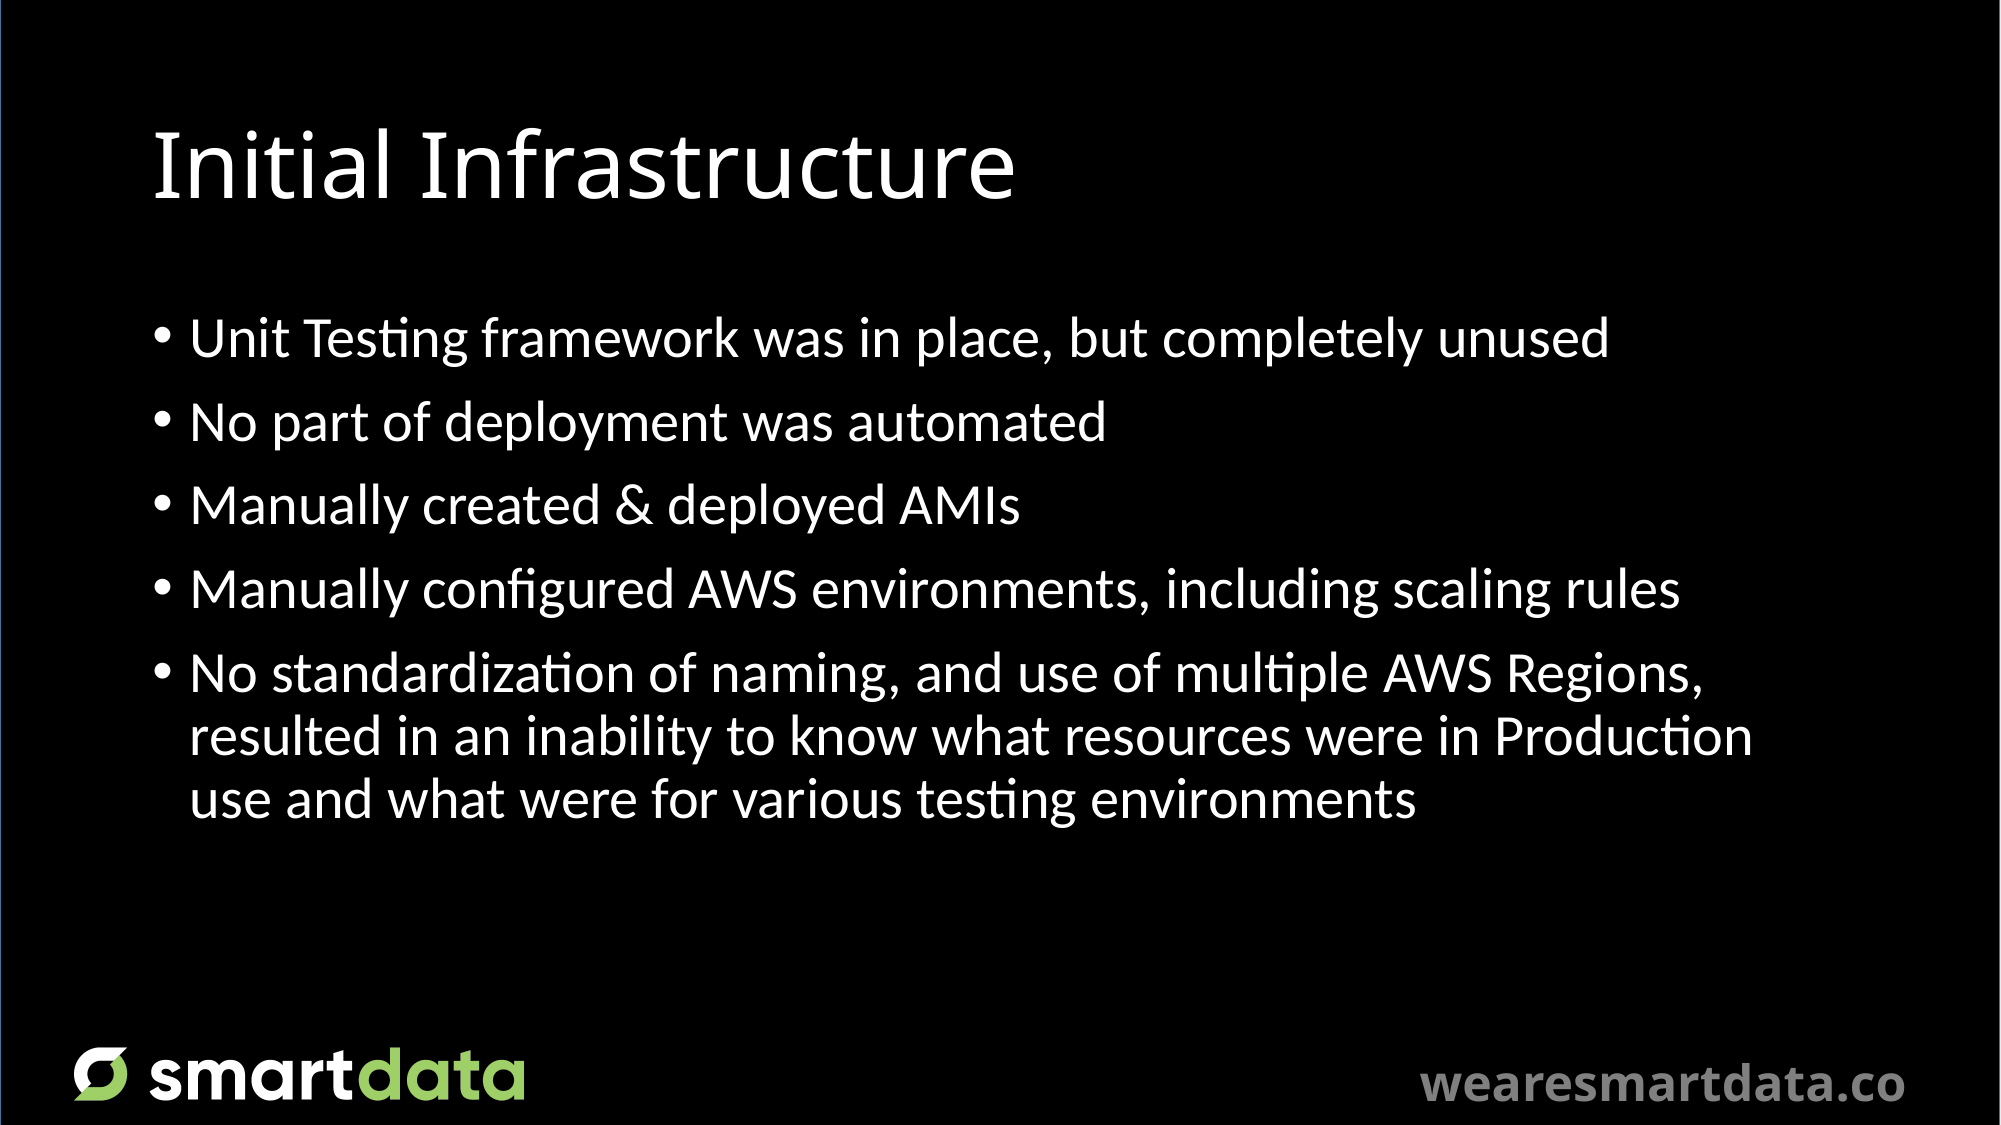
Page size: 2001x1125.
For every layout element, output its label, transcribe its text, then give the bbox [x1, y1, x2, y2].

list Unit Testing framework was in place, but completely unused No part of deployment was automated Manually created & deployed AMIs Manually configured AWS environments, including scaling rules No standardization of naming, and use of multiple AWS Regions, resulted in an inability to know what resources were in Production use and what were for various testing environments [137, 299, 1863, 1014]
title Initial Infrastructure [137, 59, 1863, 278]
picture [32, 1027, 540, 1113]
